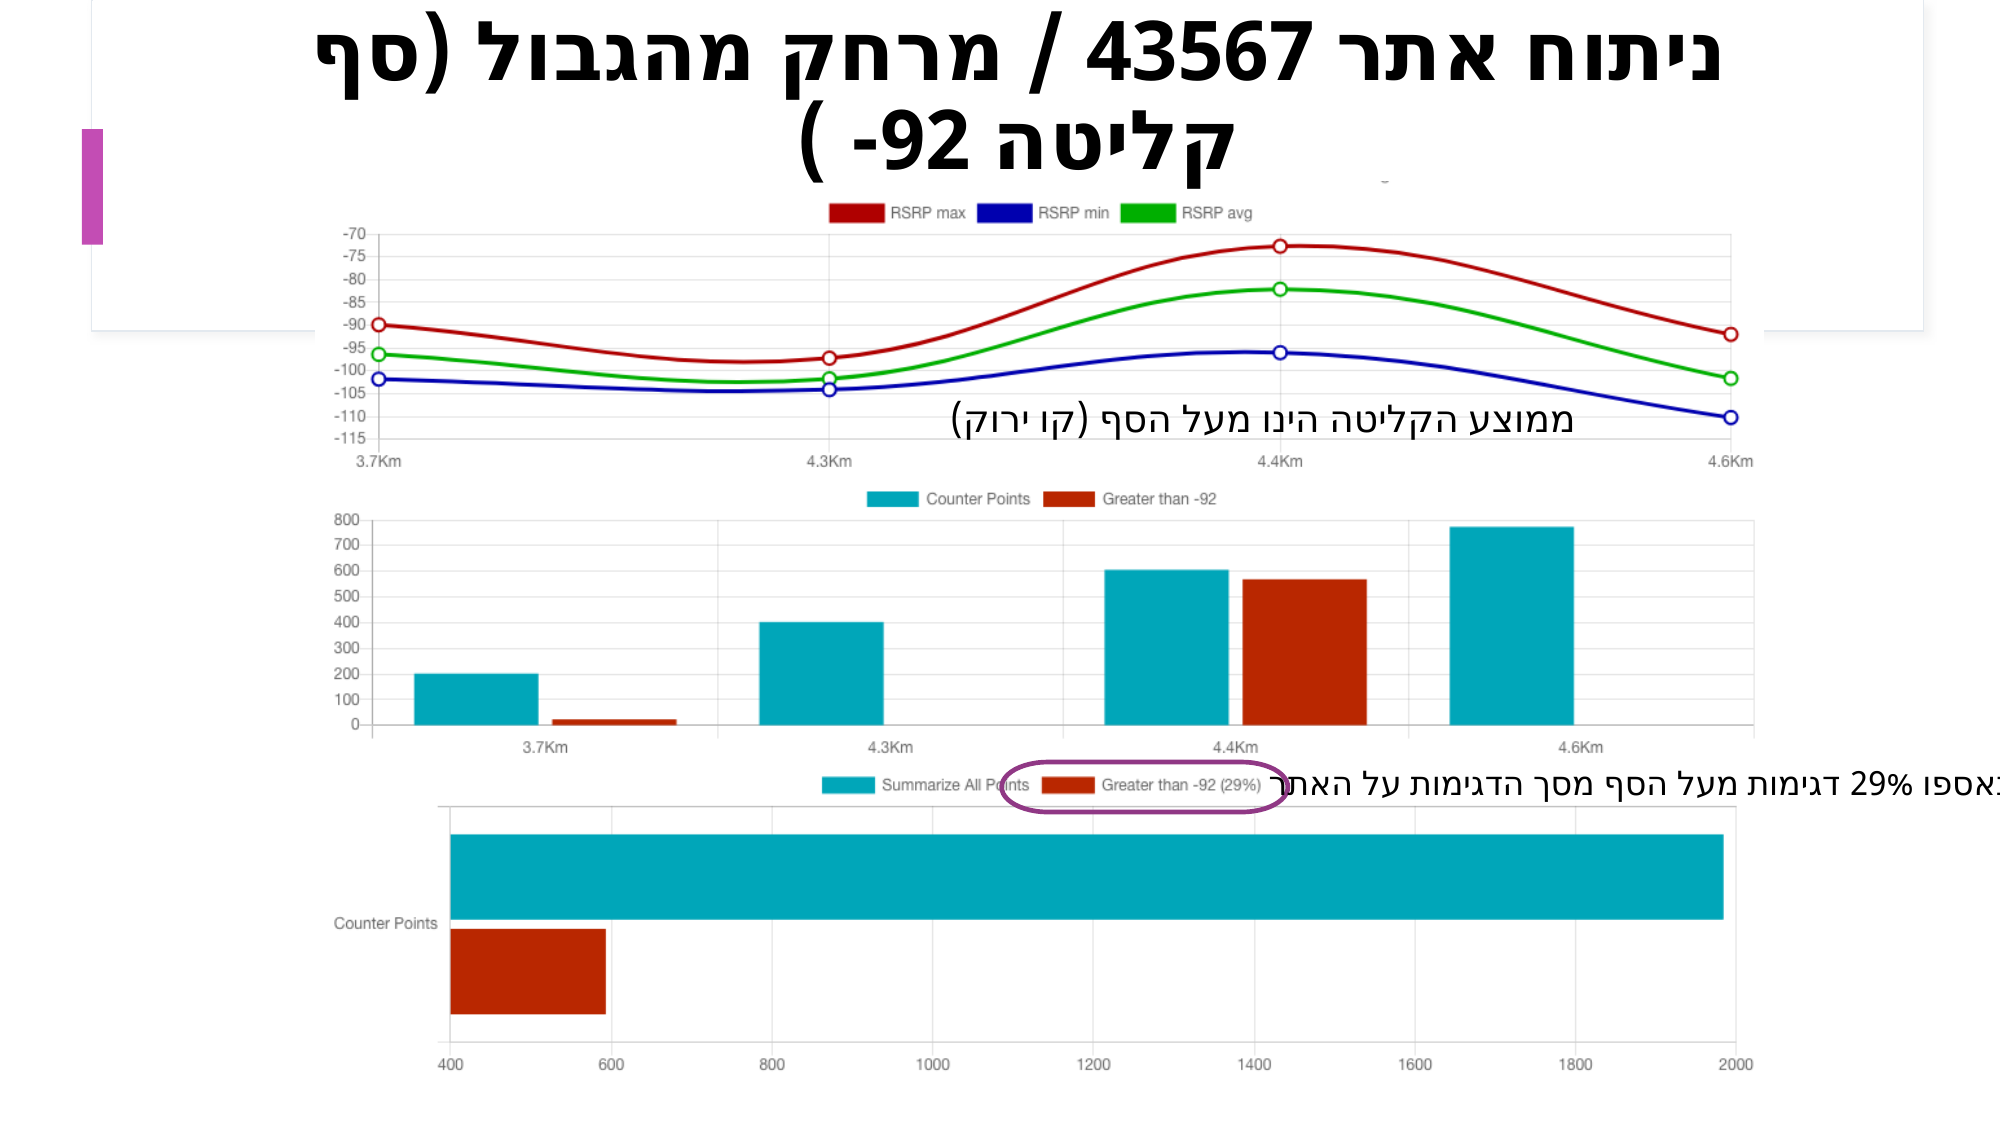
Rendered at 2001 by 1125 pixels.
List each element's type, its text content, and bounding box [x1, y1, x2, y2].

title ניתוח אתר 43567 / מרחק מהגבול (סף קליטה 92- ) [184, 1, 1853, 196]
text_box נאספו 29% דגימות מעל הסף מסך הדגימות על האתר [1764, 754, 2000, 810]
picture [315, 181, 1764, 1096]
